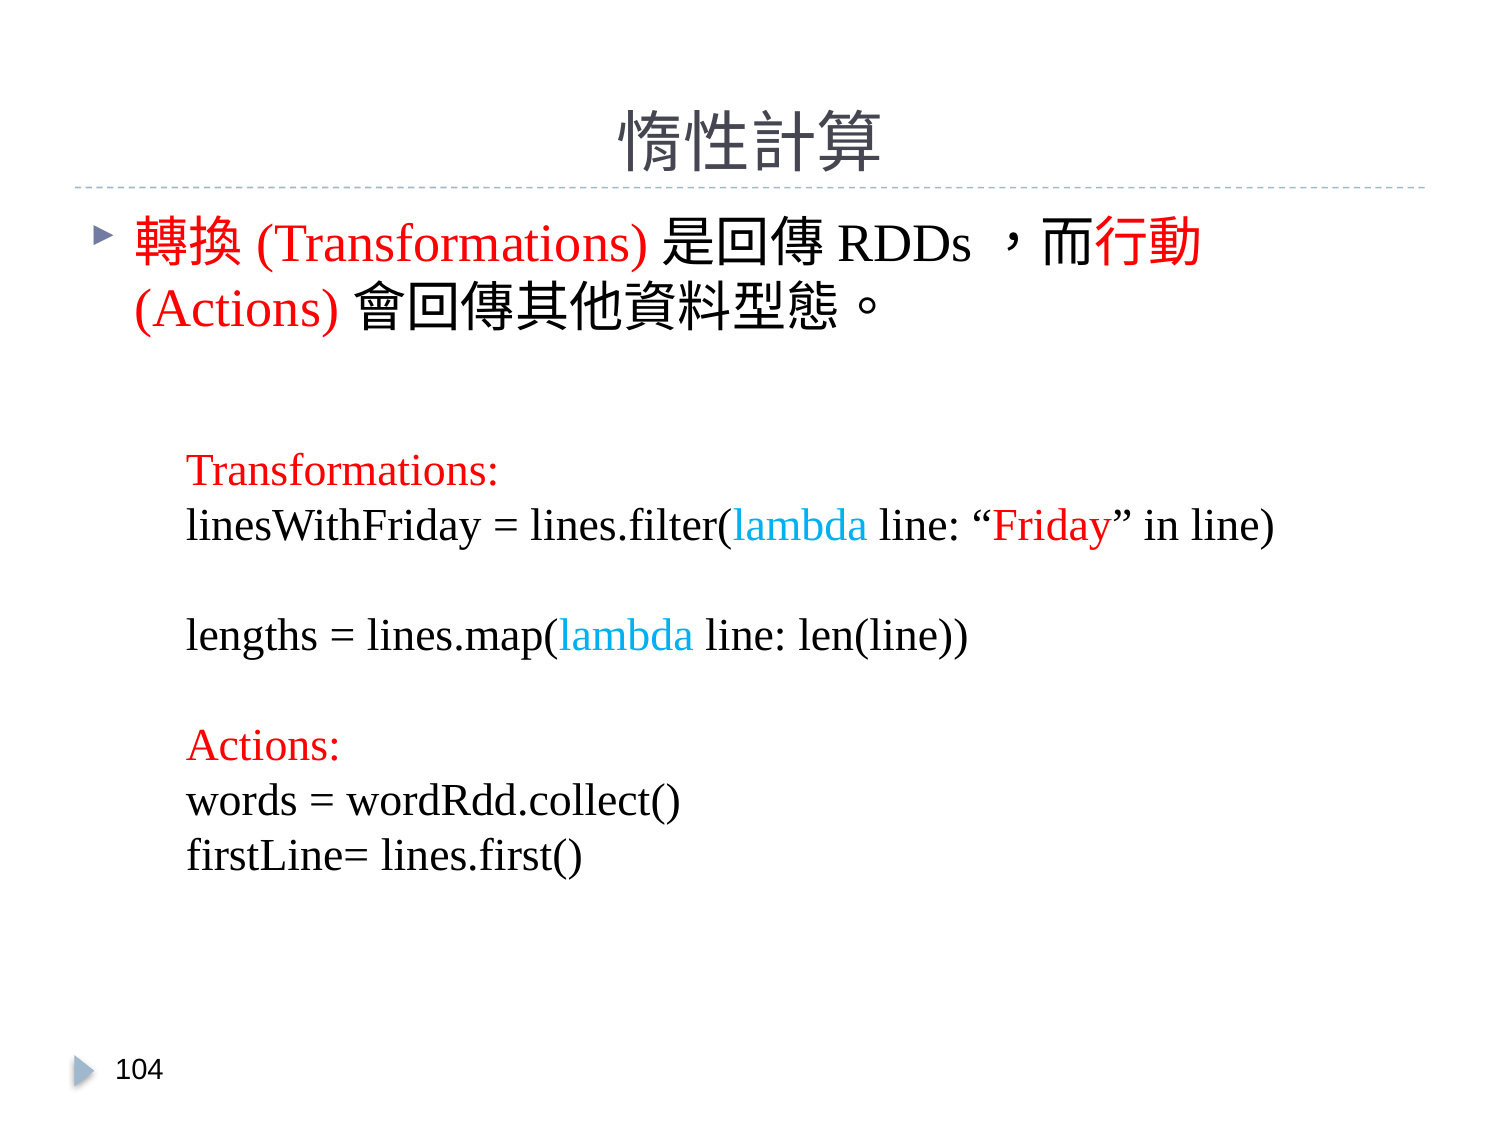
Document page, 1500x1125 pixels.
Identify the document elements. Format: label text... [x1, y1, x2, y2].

title 惰性計算 [75, 24, 1425, 188]
list 轉換(Transformations)是回傳RDDs，而行動(Actions)會回傳其他資料型態。 [75, 200, 1425, 1010]
slide_number 103 [100, 1042, 426, 1103]
text_box Transformations: linesWithFriday = lines.filter(lambda line: “Friday” in line) lengths = lines.map(lambda line: len(line)) Actions: words = wordRdd.collect() firstLine= lines.first() [171, 432, 1329, 888]
